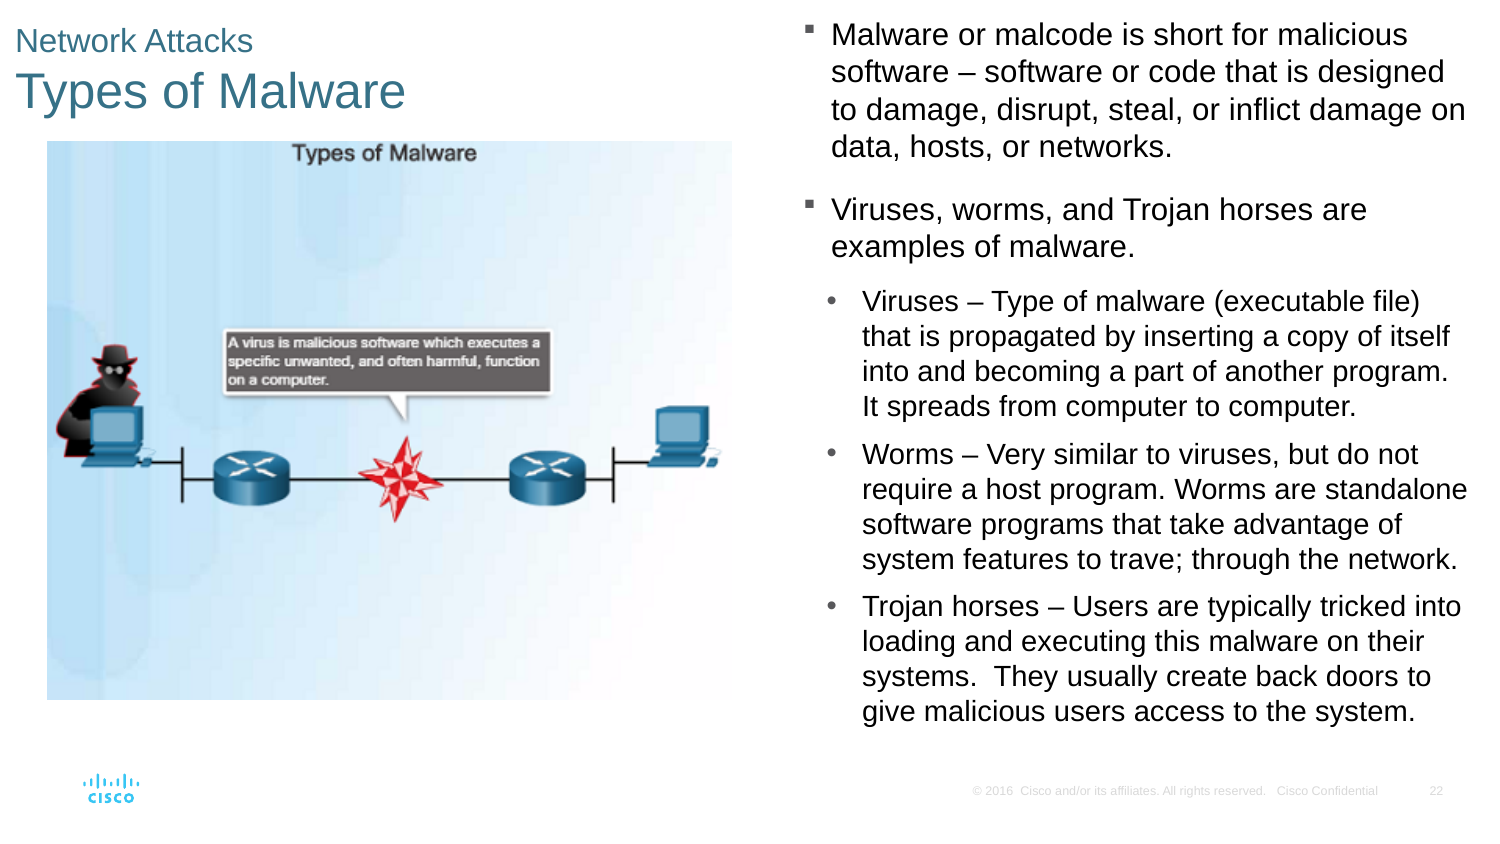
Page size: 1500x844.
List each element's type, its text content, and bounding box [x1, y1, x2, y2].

title Network Attacks Types of Malware [0, 6, 756, 131]
picture [47, 141, 733, 700]
list Malware or malcode is short for malicious software – software or code that is designed to damage, disrupt, steal, or inflict damage on data, hosts, or networks. Viruses, worms, and Trojan horses are examples of malware. Viruses – Type of malware (executable file) that is propagated by inserting a copy of itself into and becoming a part of another program. It spreads from computer to computer. Worms – Very similar to viruses, but do not require a host program. Worms are standalone software programs that take advantage of system features to trave; through the network. Trojan horses – Users are typically tricked into loading and executing this malware on their systems. They usually create back doors to give malicious users access to the system. [788, 6, 1500, 765]
